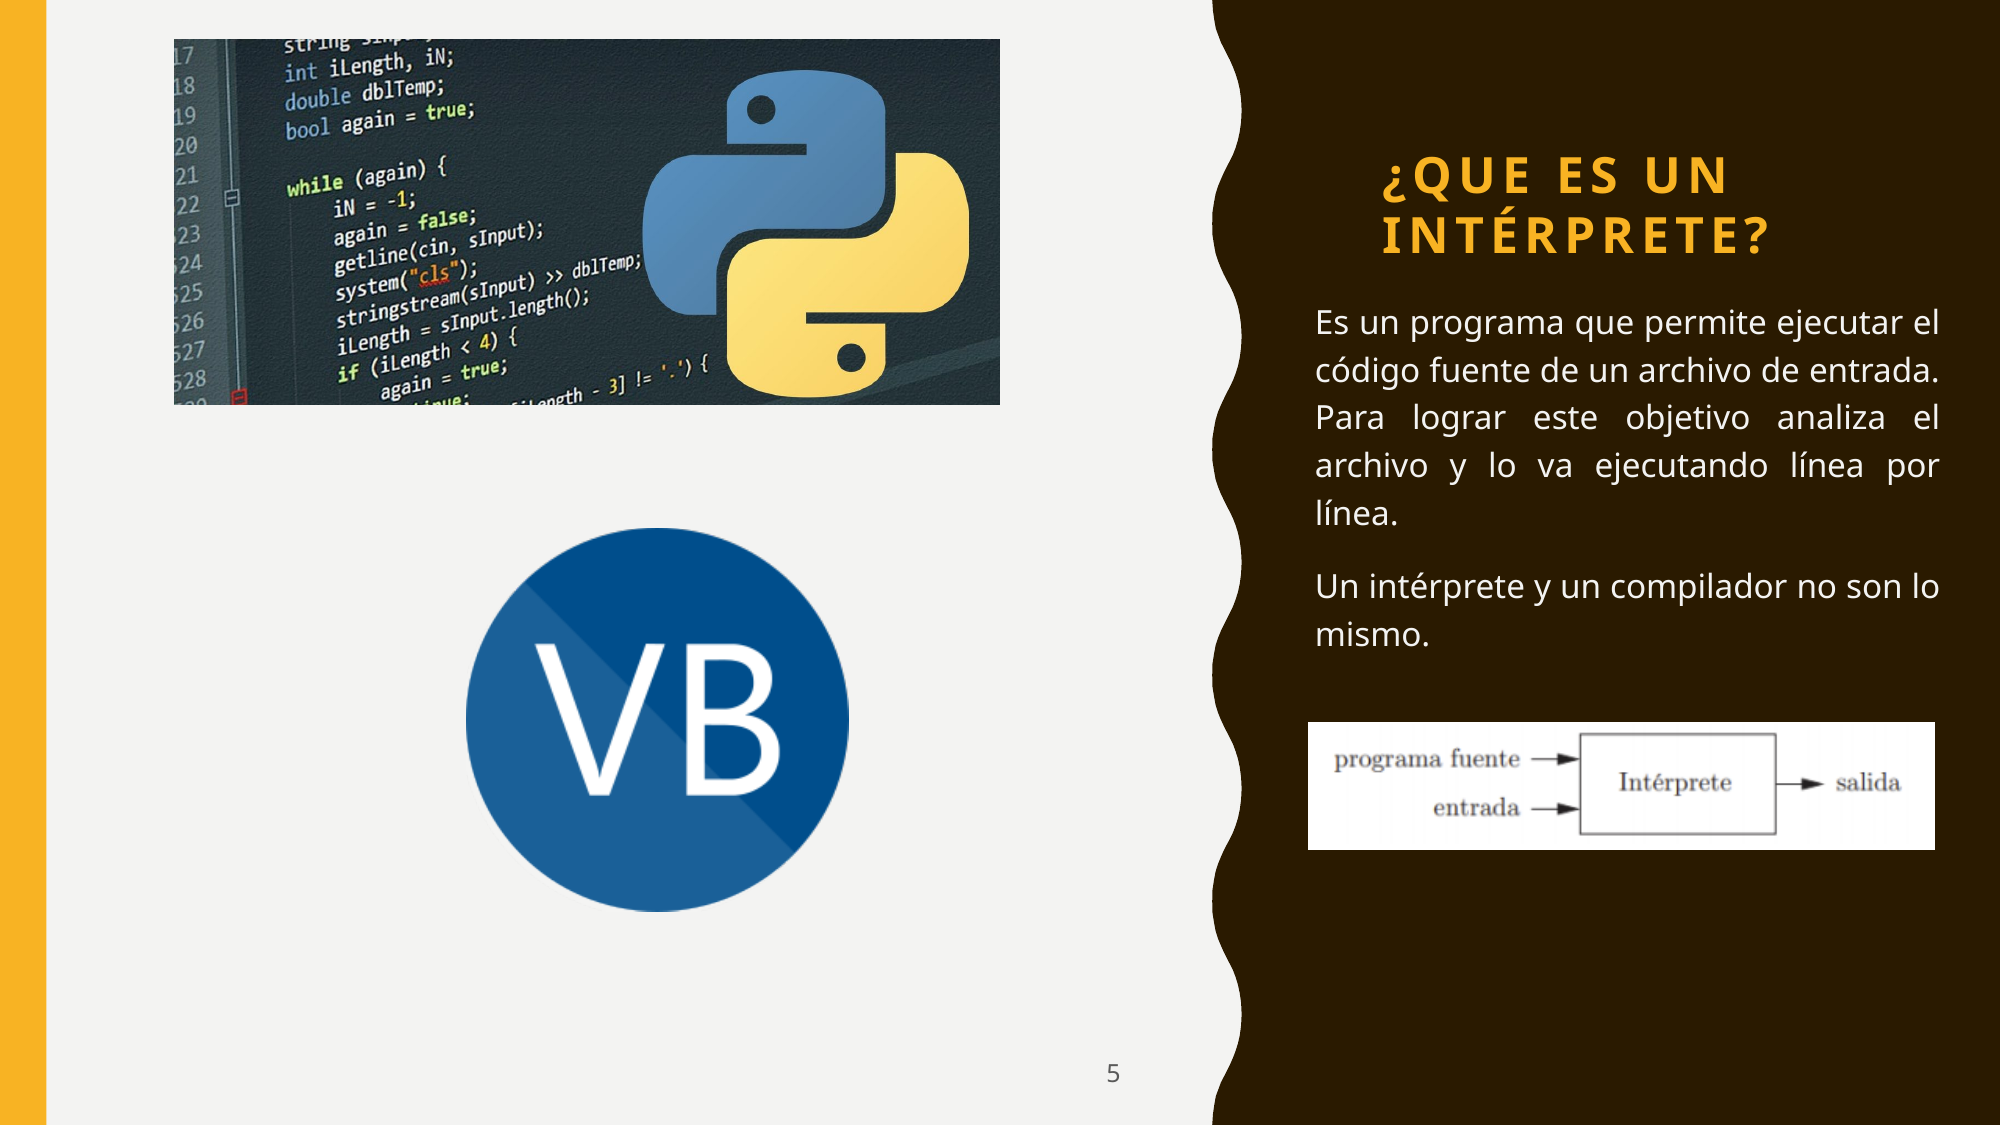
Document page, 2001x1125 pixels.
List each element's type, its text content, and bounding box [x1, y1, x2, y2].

picture [174, 39, 1000, 405]
slide_number 5 [933, 1045, 1136, 1103]
picture [466, 528, 849, 912]
list Es un programa que permite ejecutar el código fuente de un archivo de entrada. Para lograr este objetivo analiza el archivo y lo va ejecutando línea por línea. Un intérprete y un compilador no son lo mismo. [1299, 285, 1957, 1050]
title ¿Que es un intérprete? [1367, 75, 1875, 272]
picture [1308, 722, 1935, 850]
